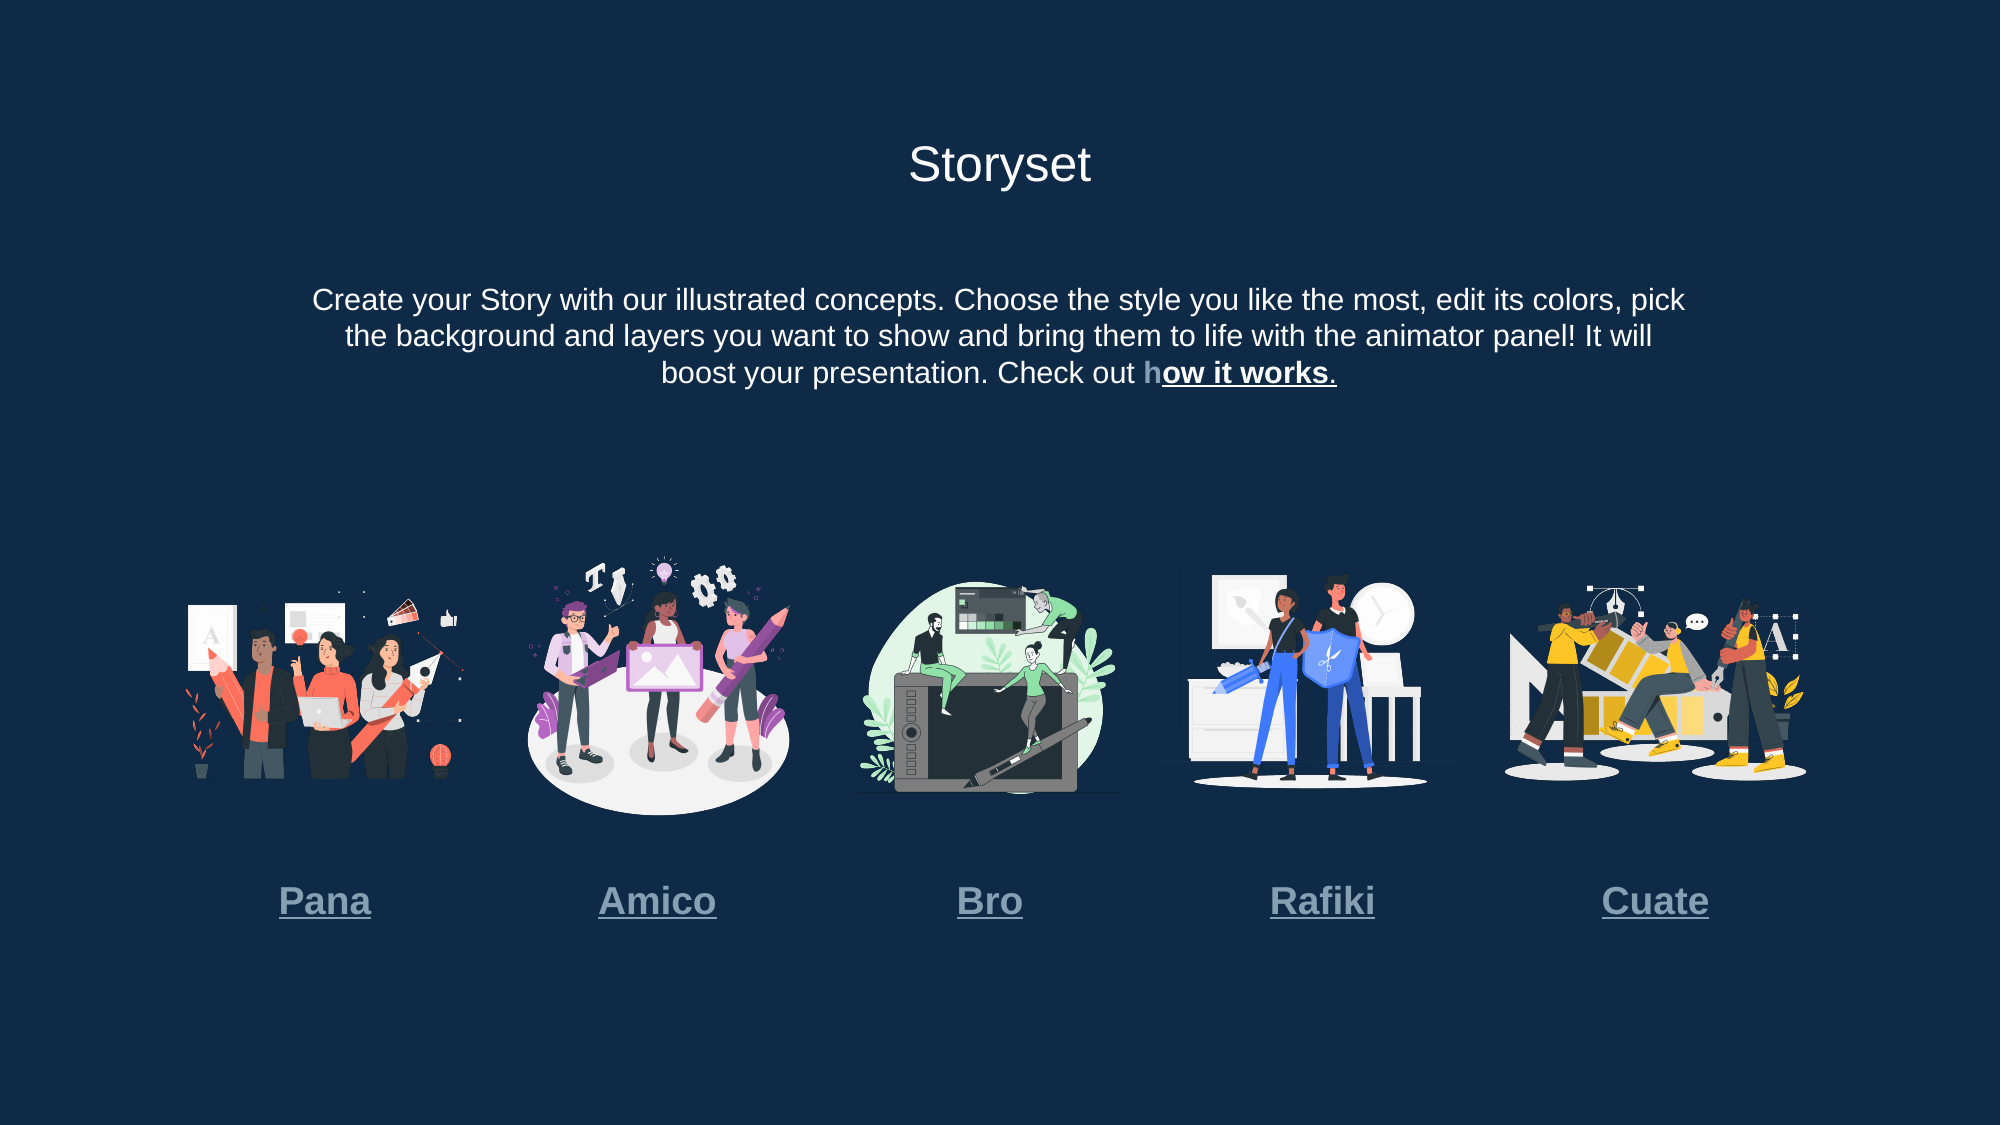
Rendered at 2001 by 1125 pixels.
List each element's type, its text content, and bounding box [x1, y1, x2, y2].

text_box Rafiki [1190, 862, 1455, 929]
picture [157, 569, 492, 794]
text_box Amico [525, 862, 790, 929]
title Storyset [158, 111, 1842, 218]
picture [834, 550, 1136, 813]
picture [519, 542, 798, 821]
text_box Create your Story with our illustrated concepts. Choose the style you like the most, edit its colors, pick the background and layers you want to show and bring them to life with the animator panel! It will boost your presentation. Check out how it works. [285, 259, 1713, 447]
text_box Bro [858, 862, 1122, 929]
text_box Pana [192, 862, 457, 929]
picture [1160, 559, 1462, 805]
picture [1469, 550, 1842, 813]
text_box Cuate [1523, 862, 1788, 929]
